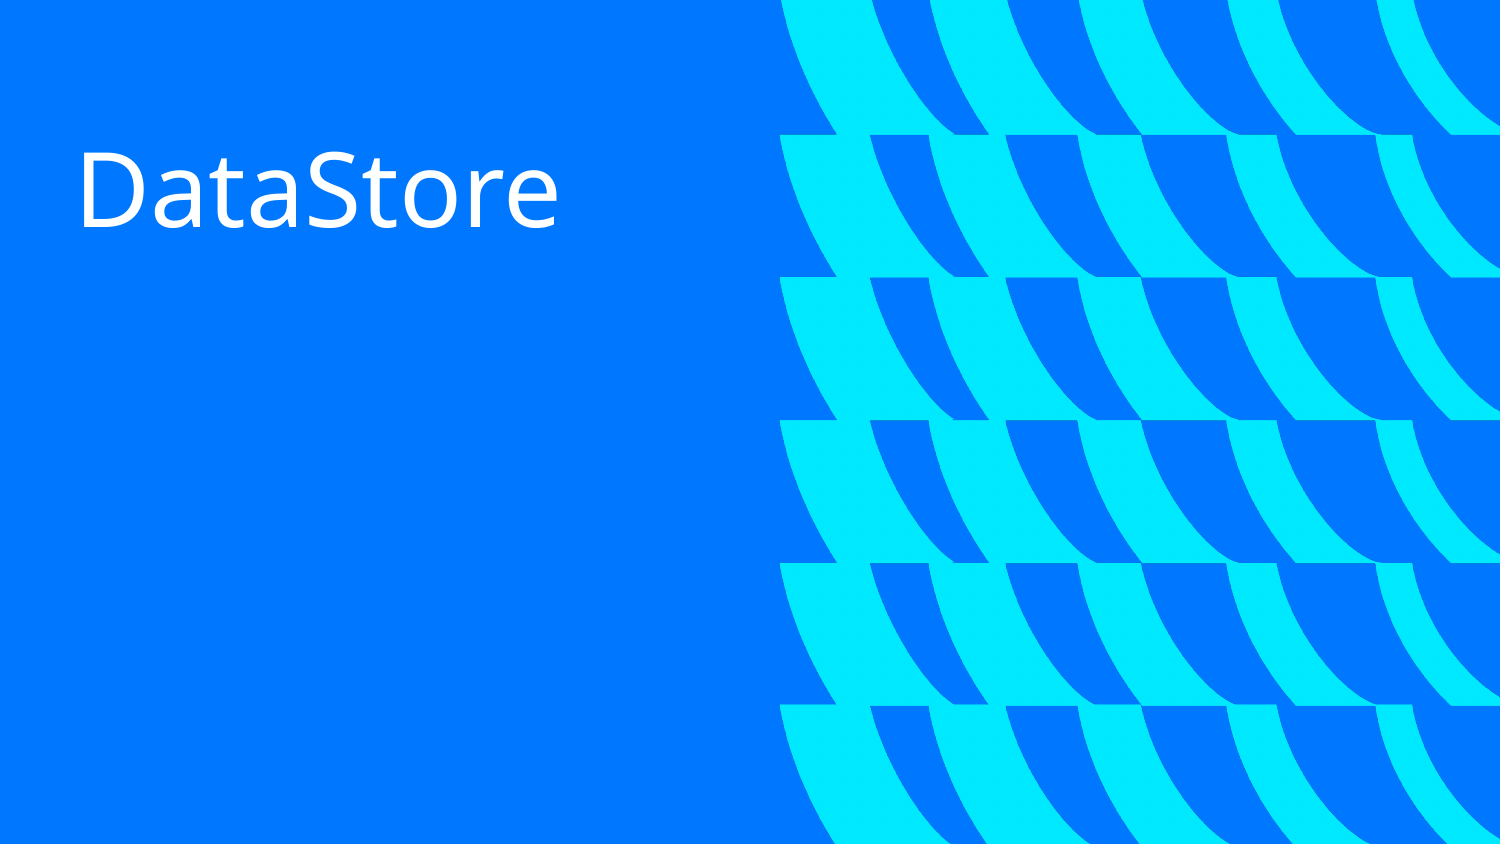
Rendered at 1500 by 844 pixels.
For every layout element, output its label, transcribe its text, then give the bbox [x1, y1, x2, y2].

title DataStore [74, 137, 643, 279]
picture [776, 0, 1500, 844]
